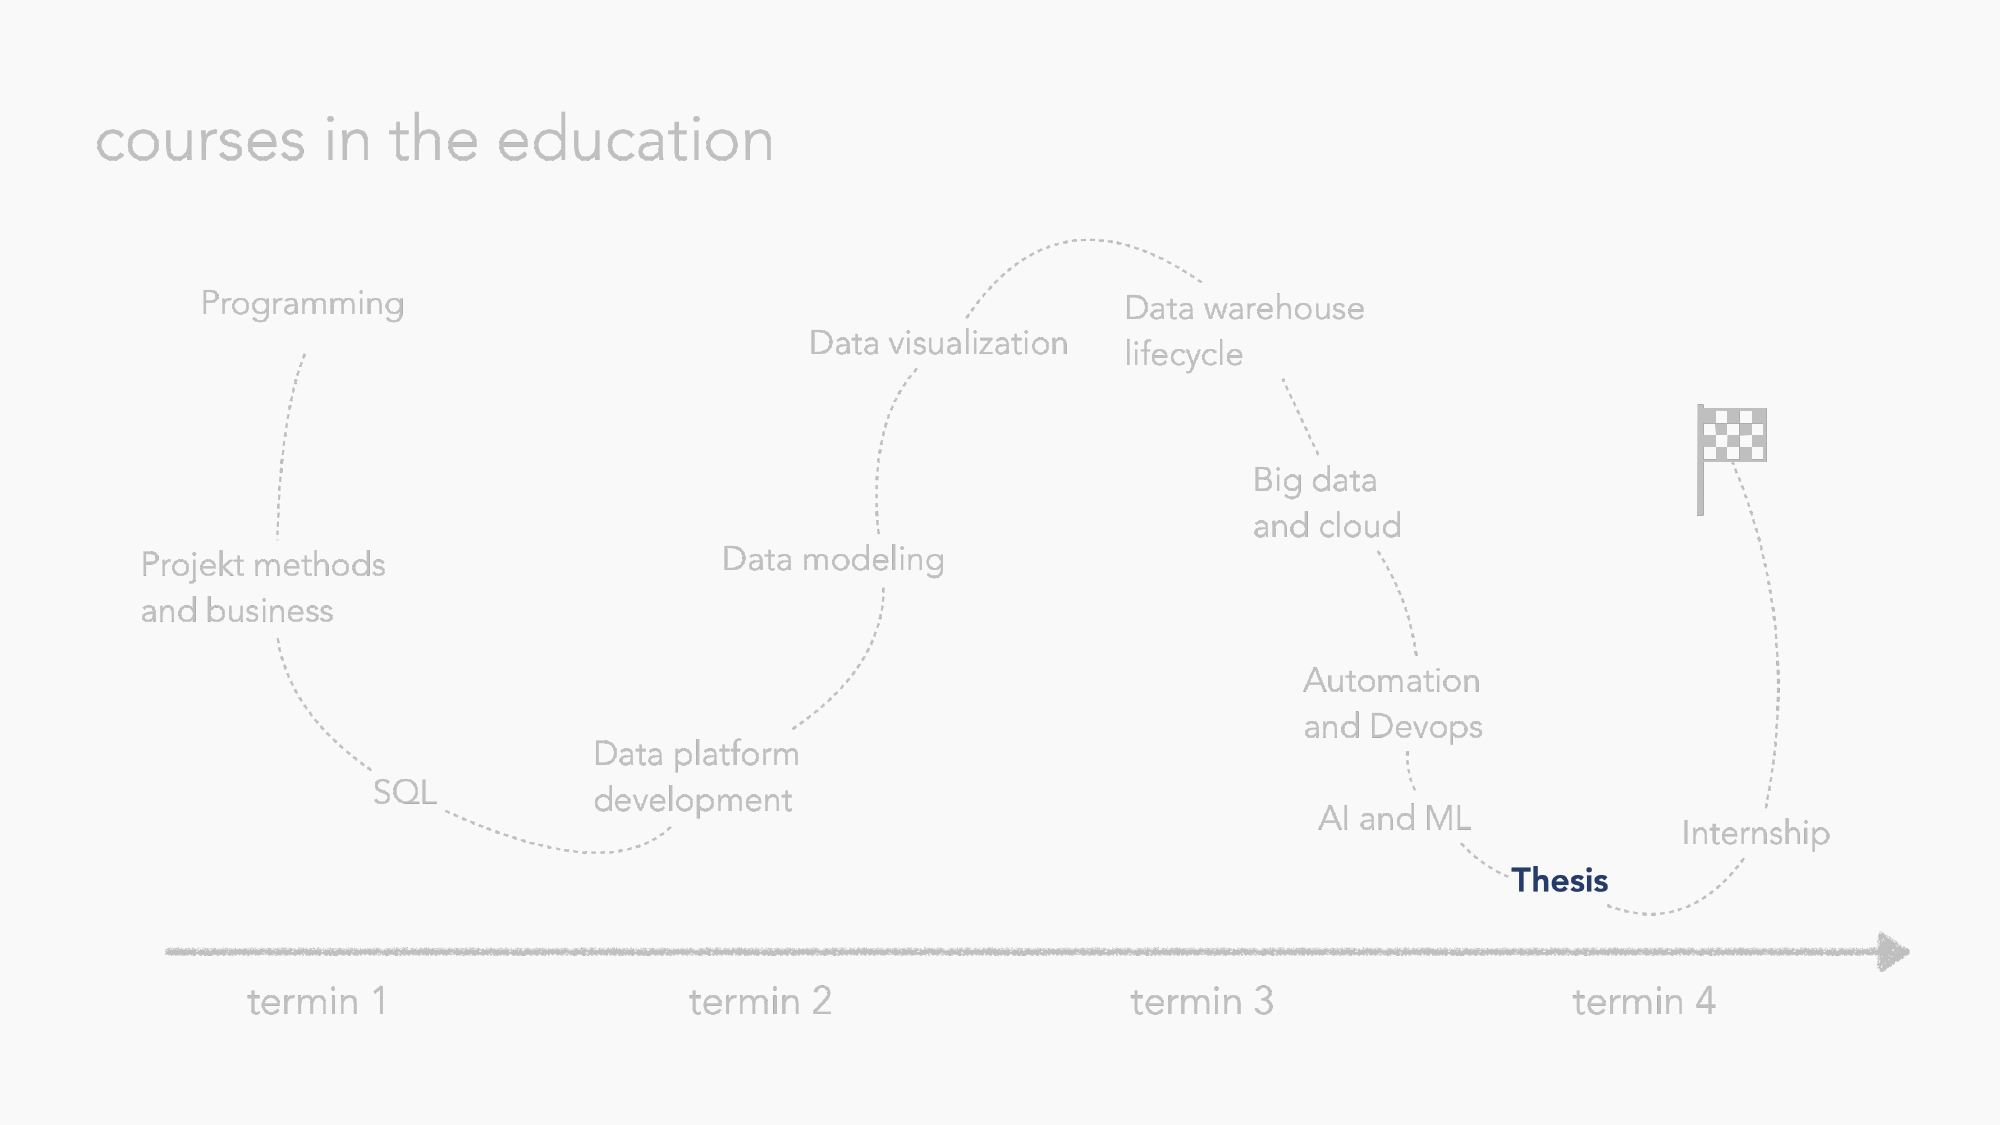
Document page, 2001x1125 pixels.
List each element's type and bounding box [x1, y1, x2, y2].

picture [89, 91, 1911, 1034]
